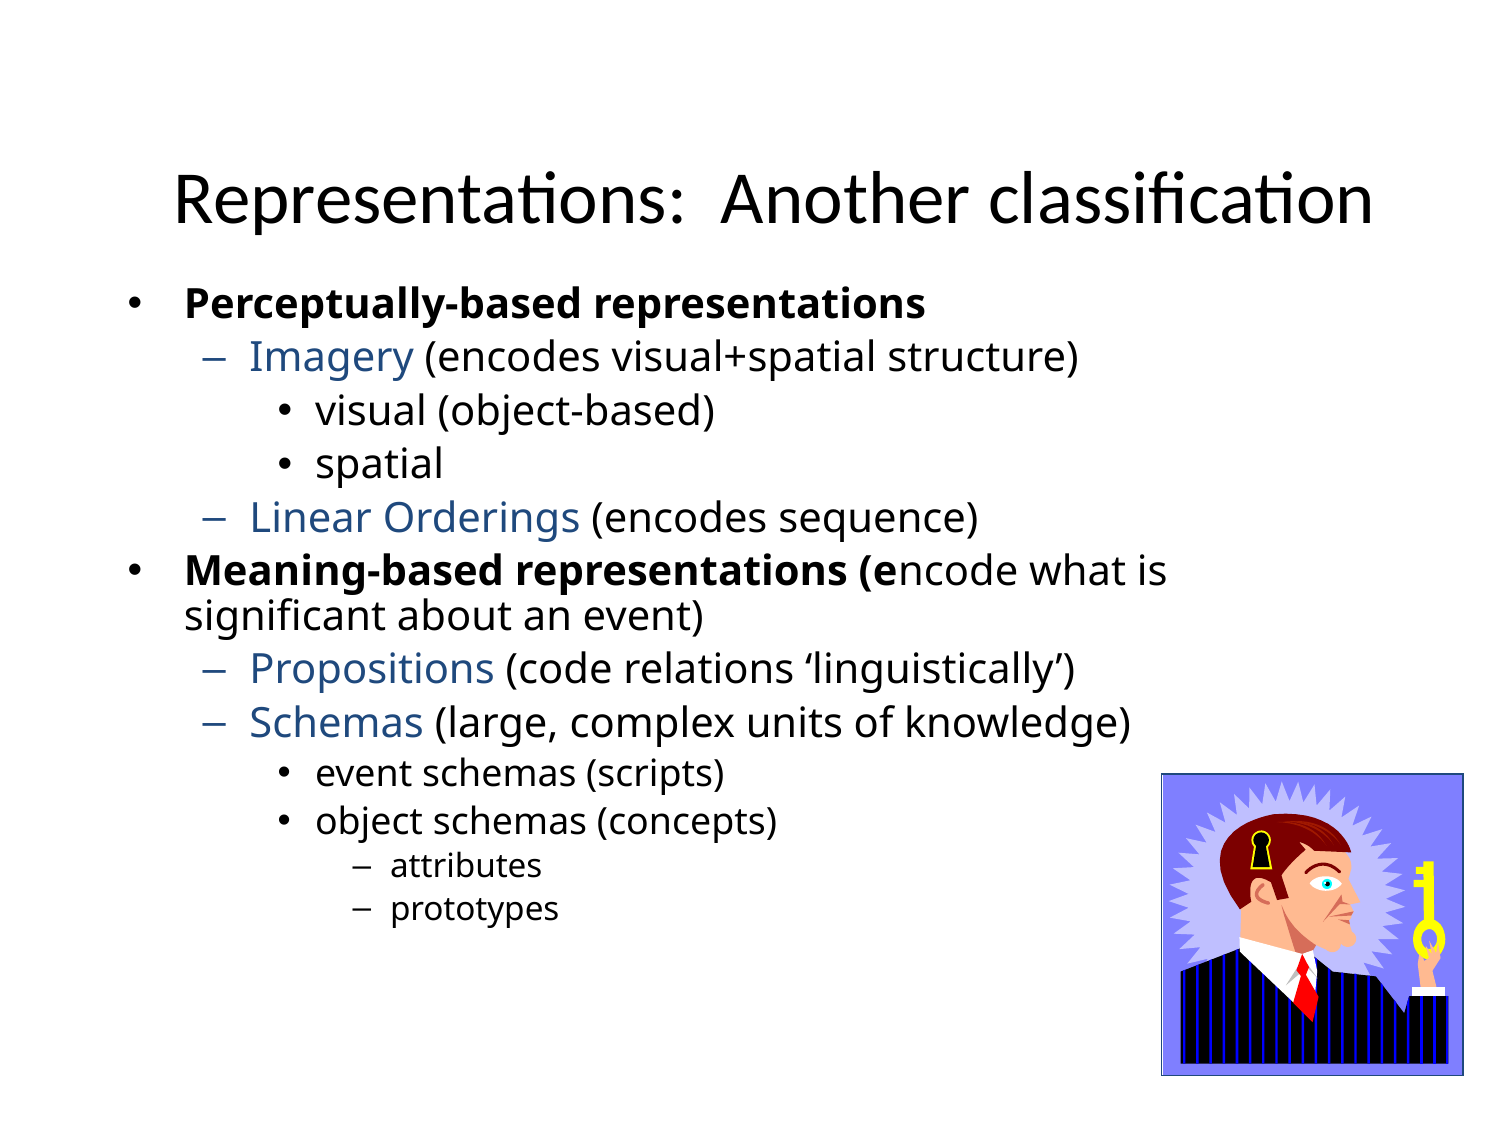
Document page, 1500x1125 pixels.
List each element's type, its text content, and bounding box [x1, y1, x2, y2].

picture [1162, 774, 1463, 1076]
title Representations: Another classification [50, 99, 1500, 288]
list Perceptually-based representations Imagery (encodes visual+spatial structure) visual (object-based) spatial Linear Orderings (encodes sequence) Meaning-based representations (encode what is significant about an event) Propositions (code relations ‘linguistically’) Schemas (large, complex units of knowledge) event schemas (scripts) object schemas (concepts) attributes prototypes [112, 275, 1388, 950]
